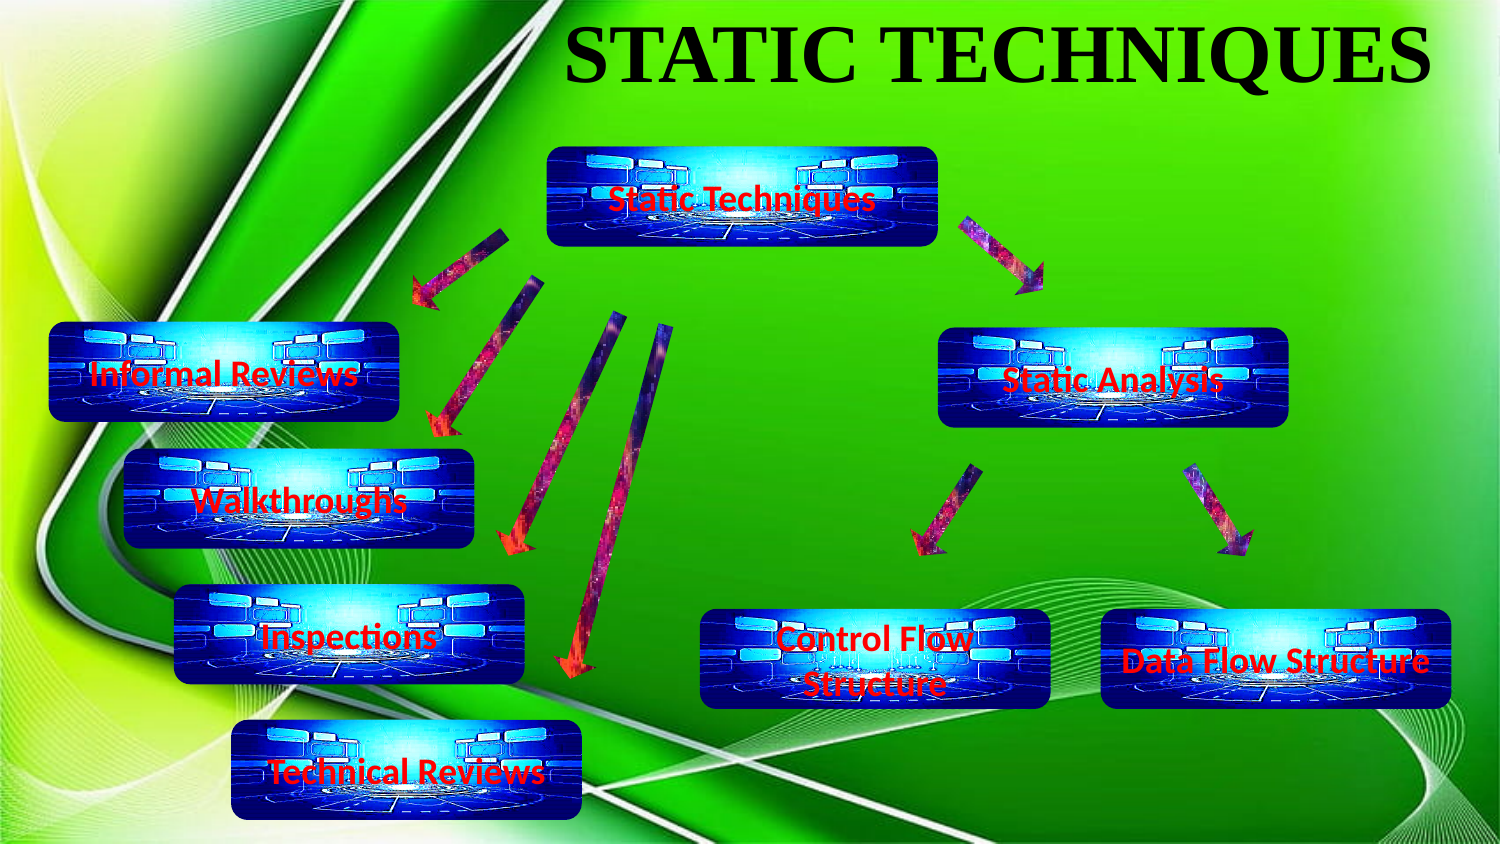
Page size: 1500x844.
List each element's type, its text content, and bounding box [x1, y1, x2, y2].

text_box Data Flow Structure [1098, 606, 1454, 712]
text_box [410, 225, 512, 313]
text_box Walkthroughs [121, 446, 477, 551]
text_box [423, 272, 547, 440]
text_box [493, 308, 630, 558]
text_box [1180, 460, 1257, 559]
picture [0, 0, 1500, 844]
text_box [551, 321, 676, 681]
text_box [955, 213, 1046, 298]
text_box STATIC TECHNIQUES [548, 0, 1500, 107]
text_box Technical Reviews [228, 717, 584, 823]
text_box [908, 461, 986, 558]
text_box Informal Reviews [46, 319, 402, 424]
text_box Control Flow Structure [697, 606, 1053, 712]
text_box Static Analysis [935, 325, 1291, 430]
text_box Inspections [171, 581, 527, 687]
text_box Static Techniques [544, 144, 940, 249]
